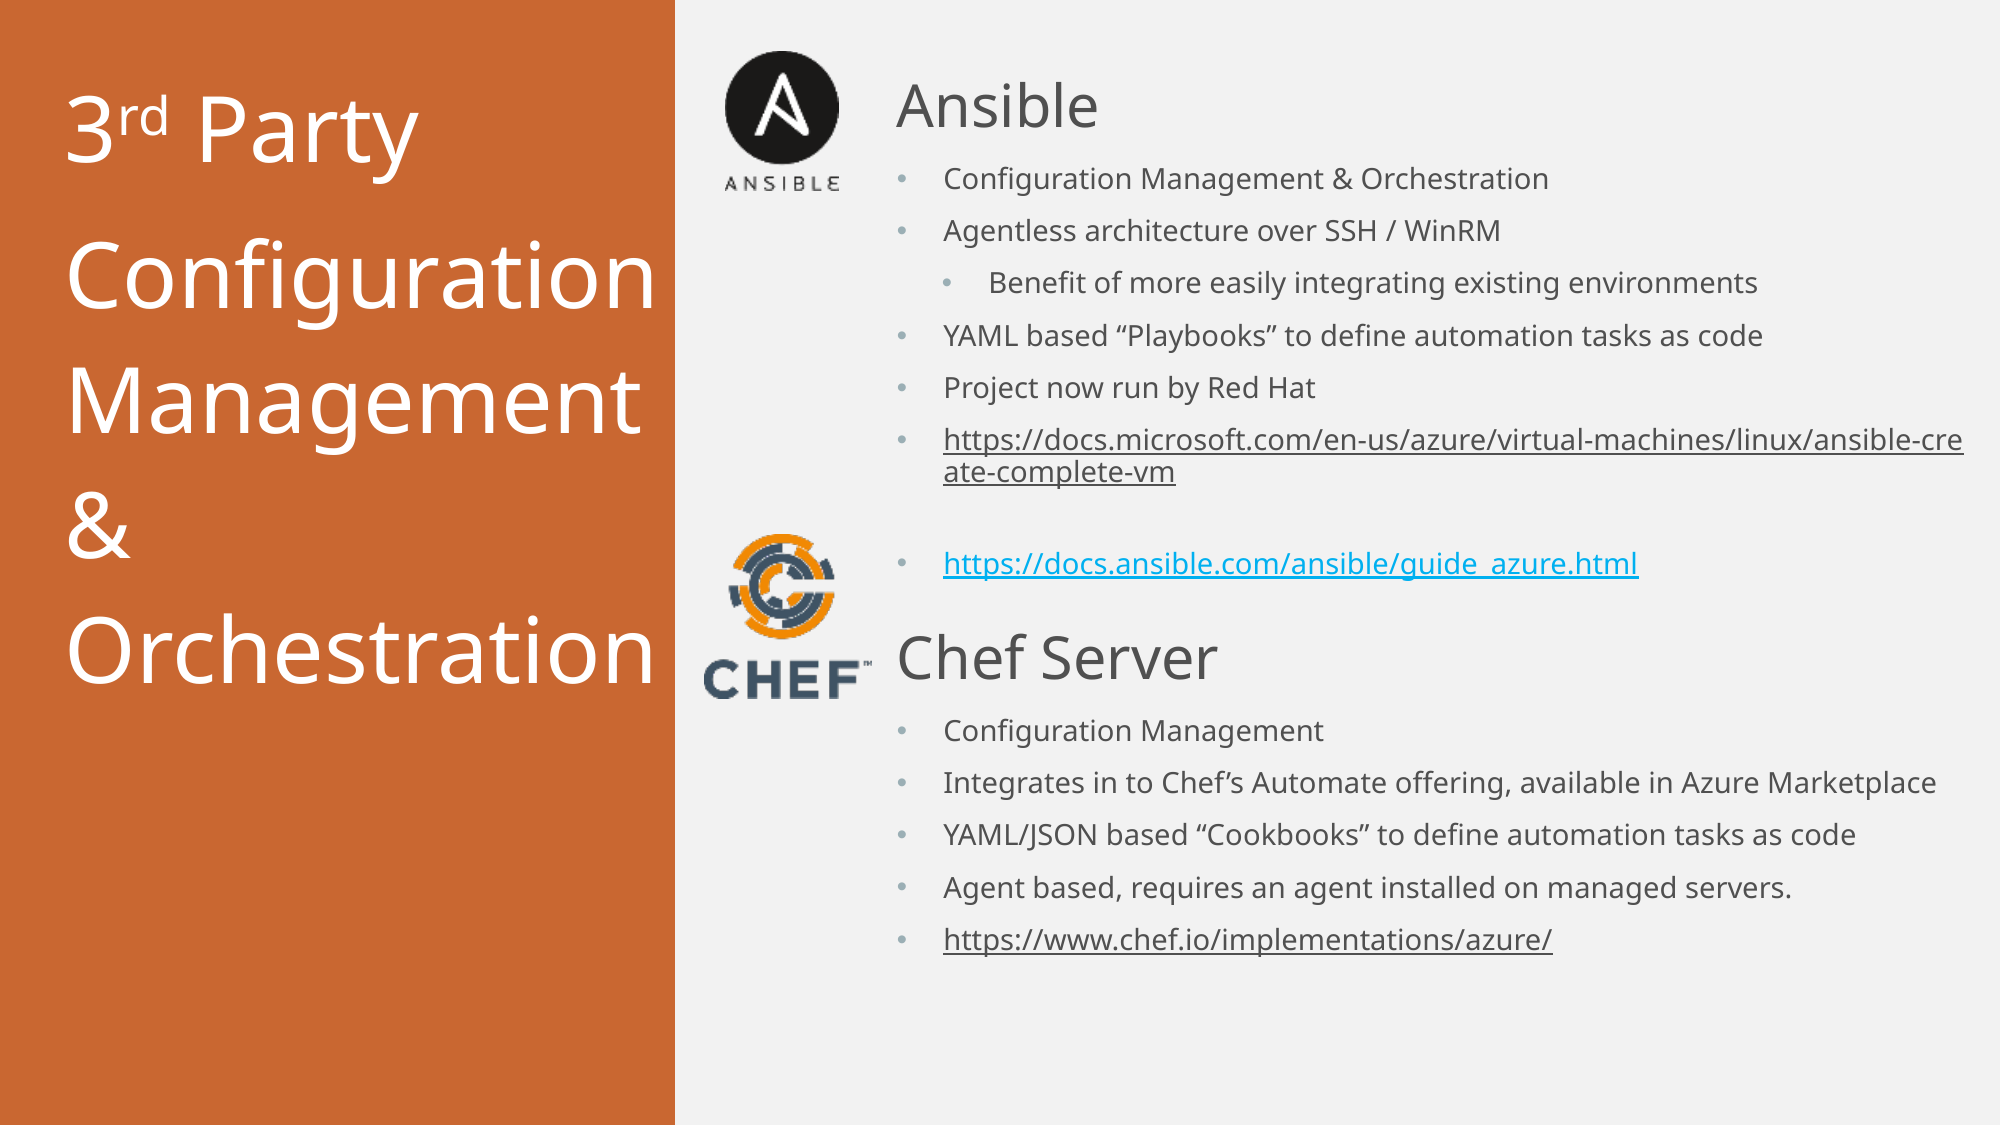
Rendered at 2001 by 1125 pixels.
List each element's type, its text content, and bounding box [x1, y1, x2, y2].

picture [725, 51, 839, 192]
picture [704, 534, 872, 699]
list Ansible Configuration Management & Orchestration Agentless architecture over SSH / WinRM Benefit of more easily integrating existing environments YAML based “Playbooks” to define automation tasks as code Project now run by Red Hat https://docs.microsoft.com/en-us/azure/virtual-machines/linux/ansible-create-complete-vm https://docs.ansible.com/ansible/guide_azure.html Chef Server Configuration Management Integrates in to Chef’s Automate offering, available in Azure Marketplace YAML/JSON based “Cookbooks” to define automation tasks as code Agent based, requires an agent installed on managed servers. https://www.chef.io/implementations/azure/ [832, 0, 2000, 1125]
list 3rd Party Configuration Management & Orchestration [0, 0, 753, 781]
